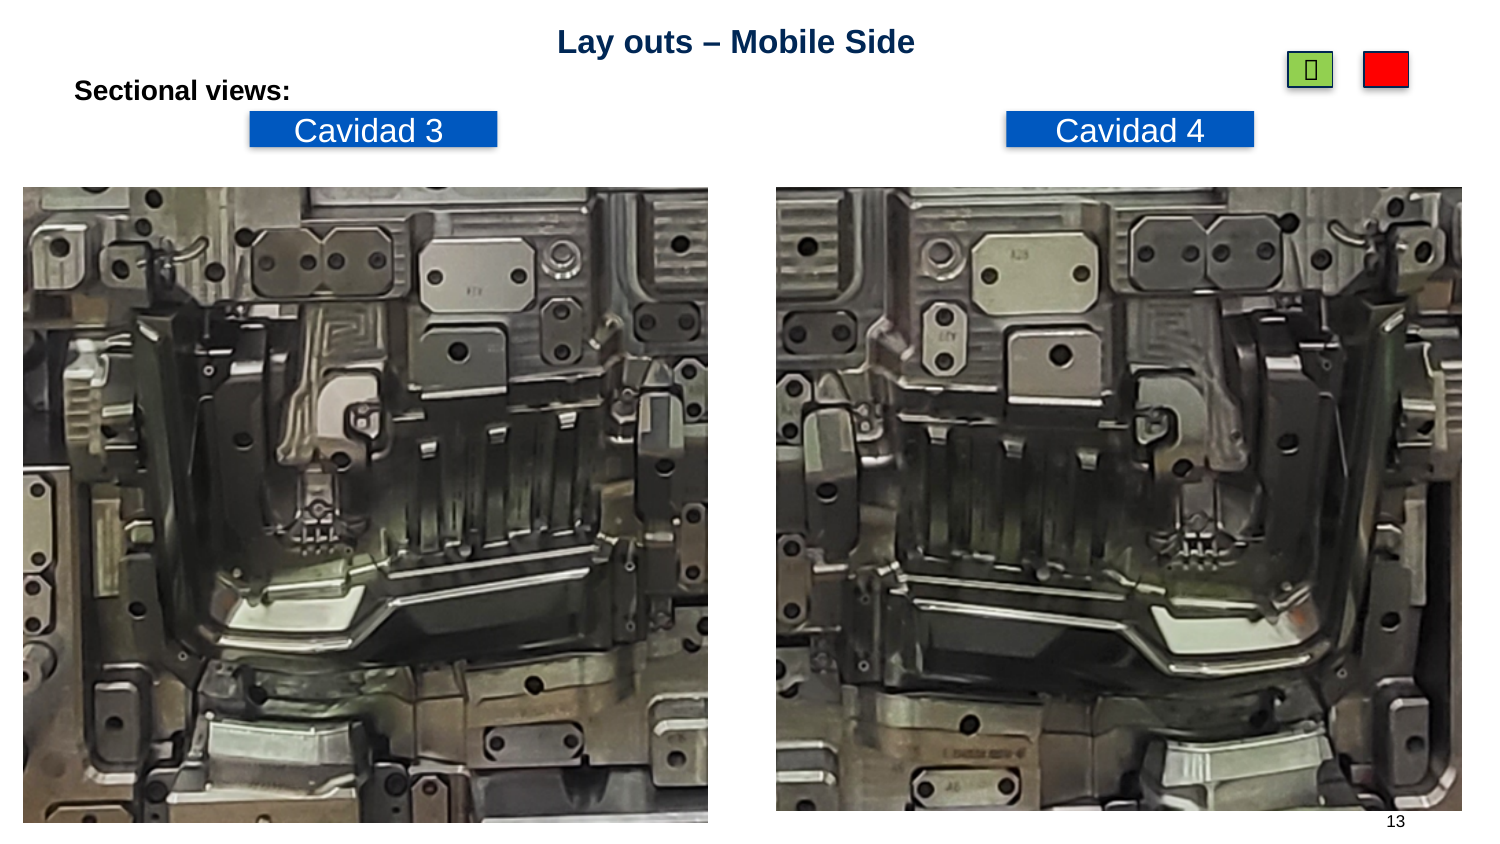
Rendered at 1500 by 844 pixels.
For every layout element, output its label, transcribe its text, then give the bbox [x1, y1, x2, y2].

slide_number 13 [1386, 819, 1439, 836]
text_box Cavidad 3 [249, 111, 498, 148]
text_box  [1287, 51, 1333, 88]
text_box Lay outs – Mobile Side [545, 23, 955, 64]
picture [776, 187, 1462, 811]
text_box [1363, 51, 1409, 88]
text_box Cavidad 4 [1006, 111, 1255, 148]
picture [23, 187, 709, 823]
text_box Sectional views: [59, 64, 307, 114]
